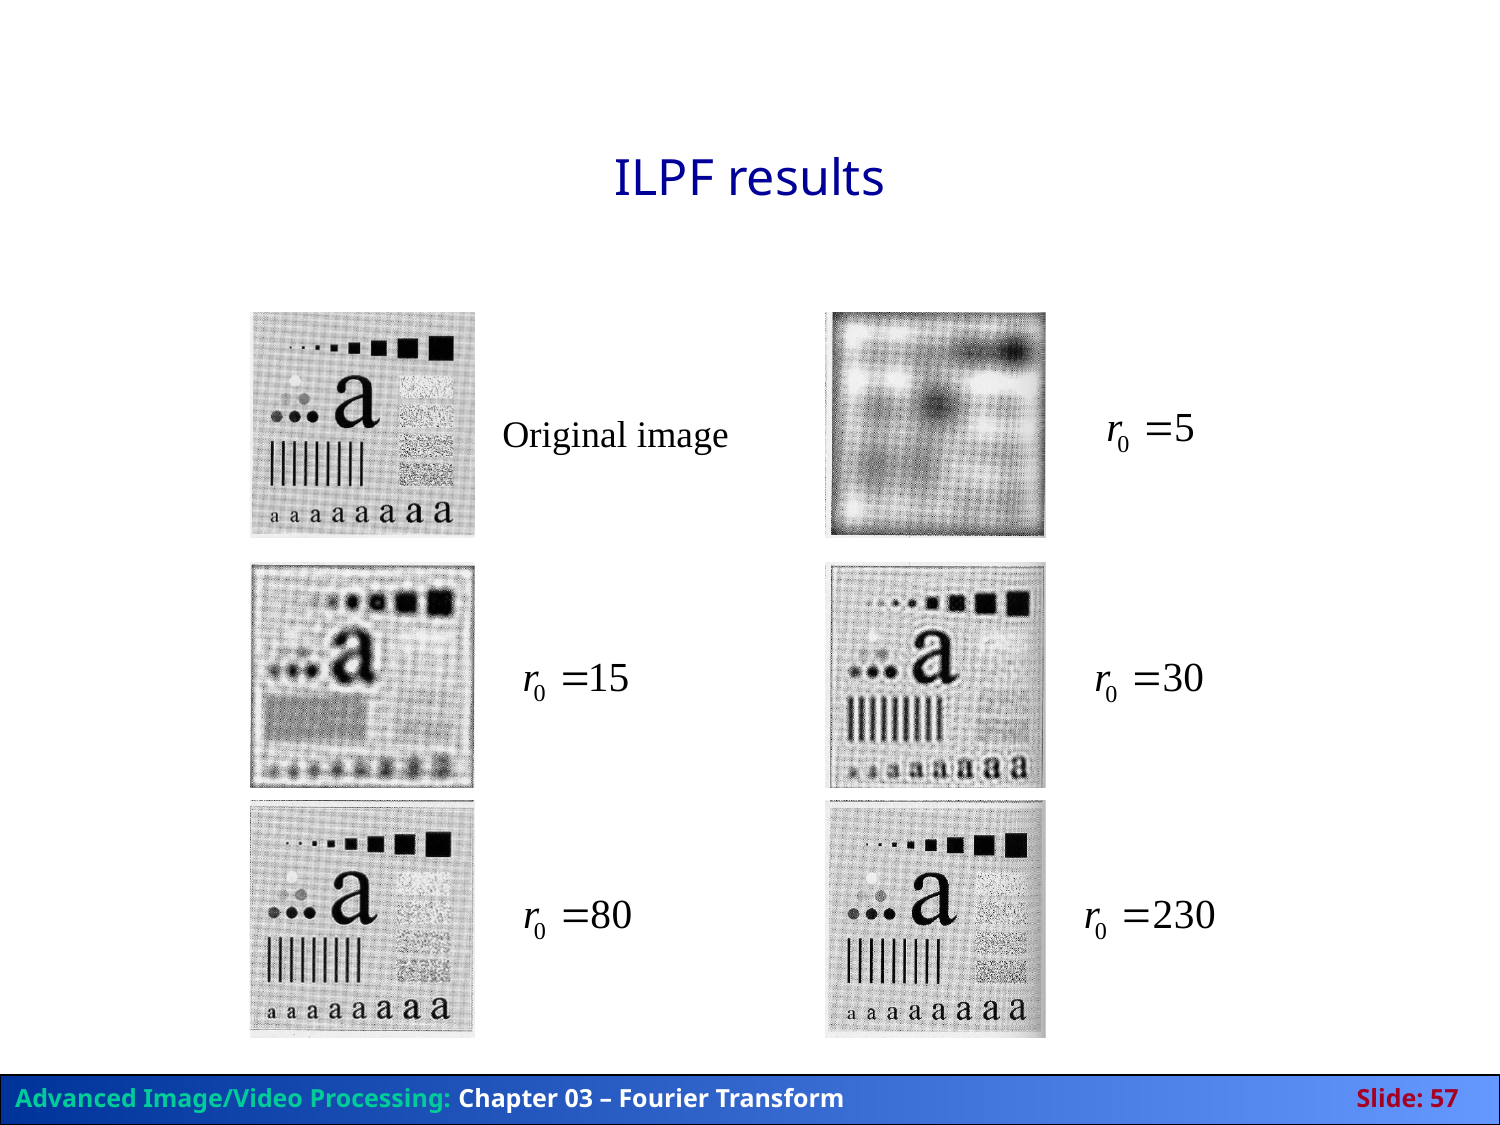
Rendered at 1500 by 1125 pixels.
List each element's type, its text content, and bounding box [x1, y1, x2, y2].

text_box Original image [487, 402, 744, 462]
title ILPF results [112, 99, 1388, 250]
picture [249, 312, 475, 538]
picture [824, 562, 1046, 788]
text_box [516, 887, 638, 950]
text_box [1099, 400, 1200, 463]
footer Advanced Image/Video Processing: Chapter 03 – Fourier Transform Slide: 57 [0, 1074, 1500, 1125]
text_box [516, 649, 634, 712]
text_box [1077, 887, 1223, 950]
picture [824, 799, 1046, 1038]
picture [249, 799, 475, 1038]
picture [249, 562, 475, 788]
picture [824, 312, 1046, 538]
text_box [1087, 650, 1212, 713]
